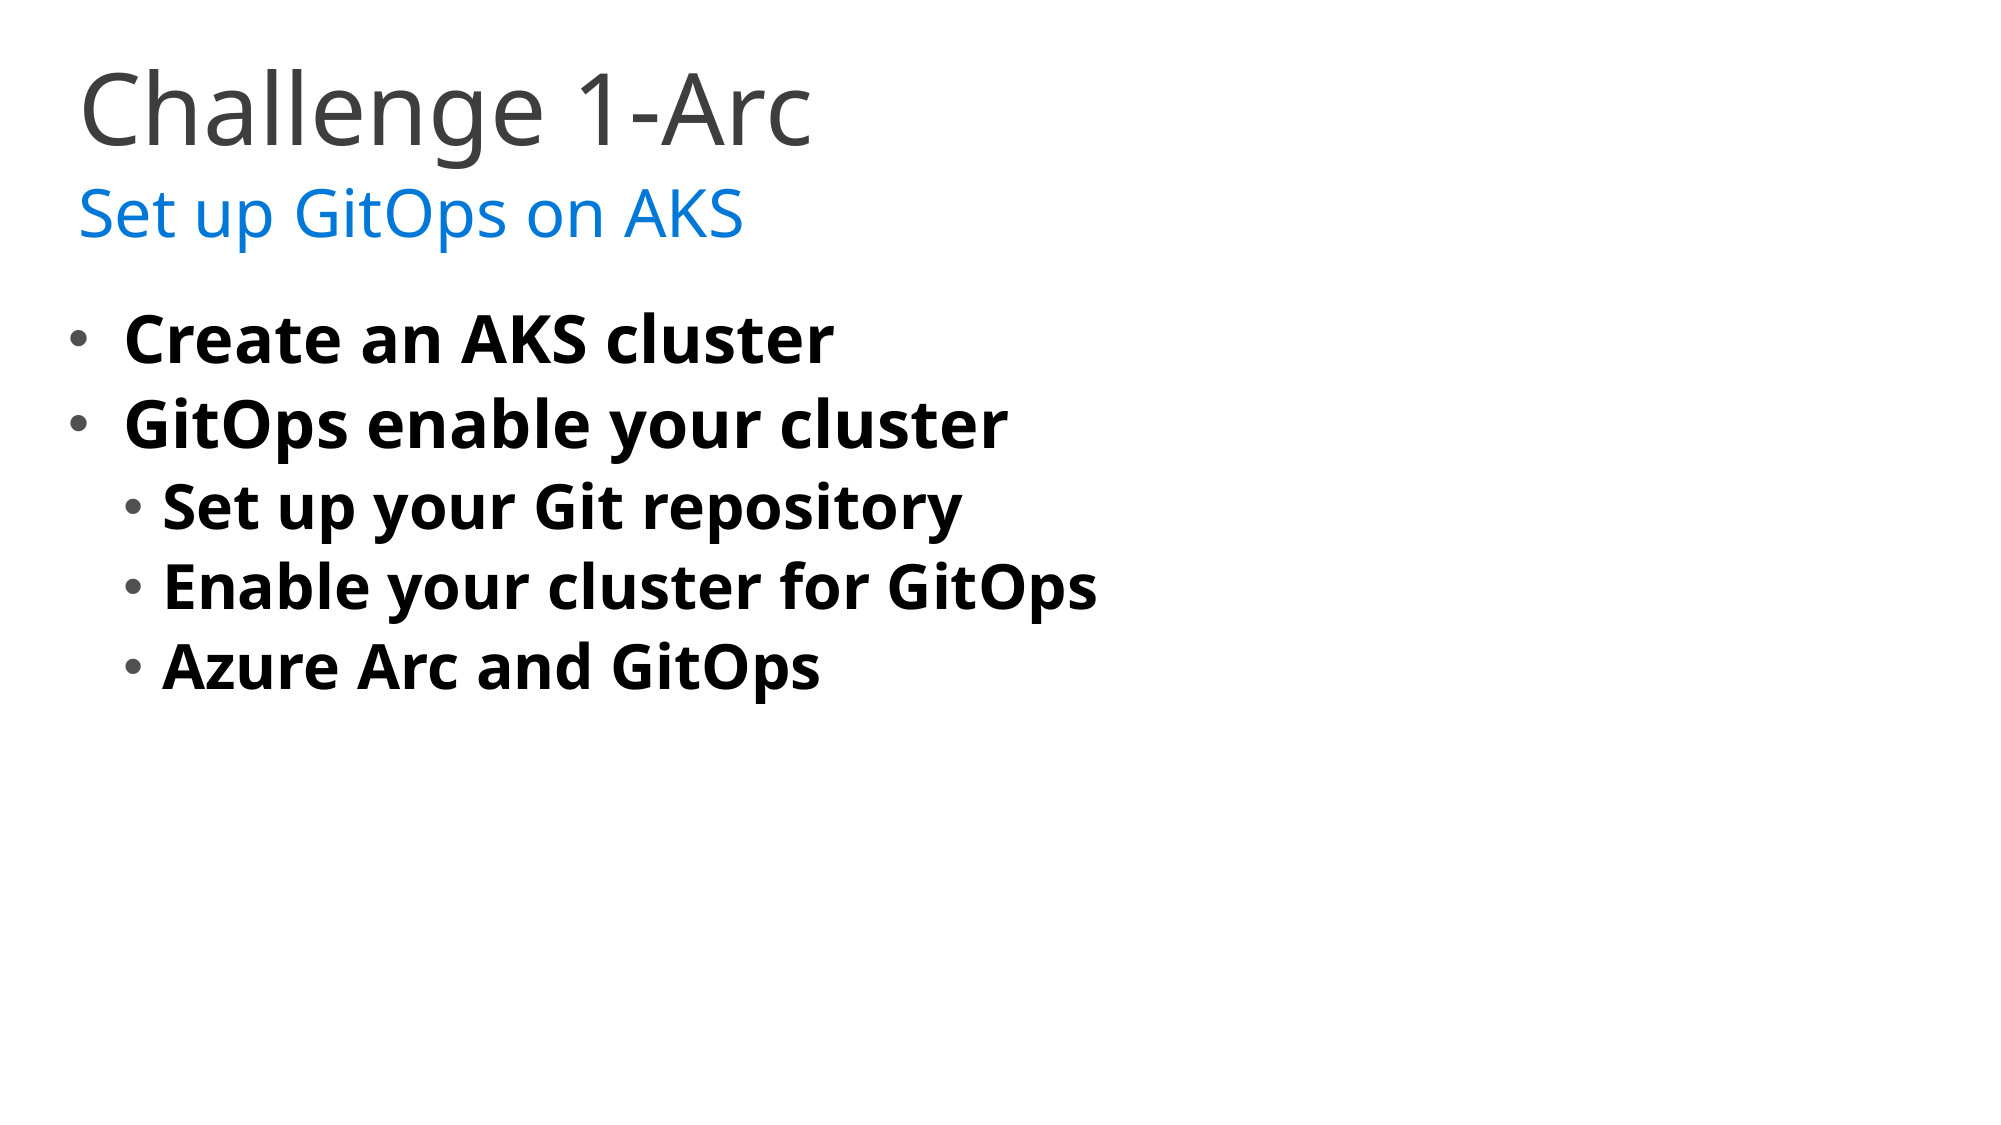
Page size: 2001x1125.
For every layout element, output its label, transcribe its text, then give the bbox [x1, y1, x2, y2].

list Create an AKS cluster GitOps enable your cluster Set up your Git repository Enable your cluster for GitOps Azure Arc and GitOps [44, 291, 1956, 733]
text_box Challenge 1-Arc Set up GitOps on AKS [78, 59, 1617, 253]
